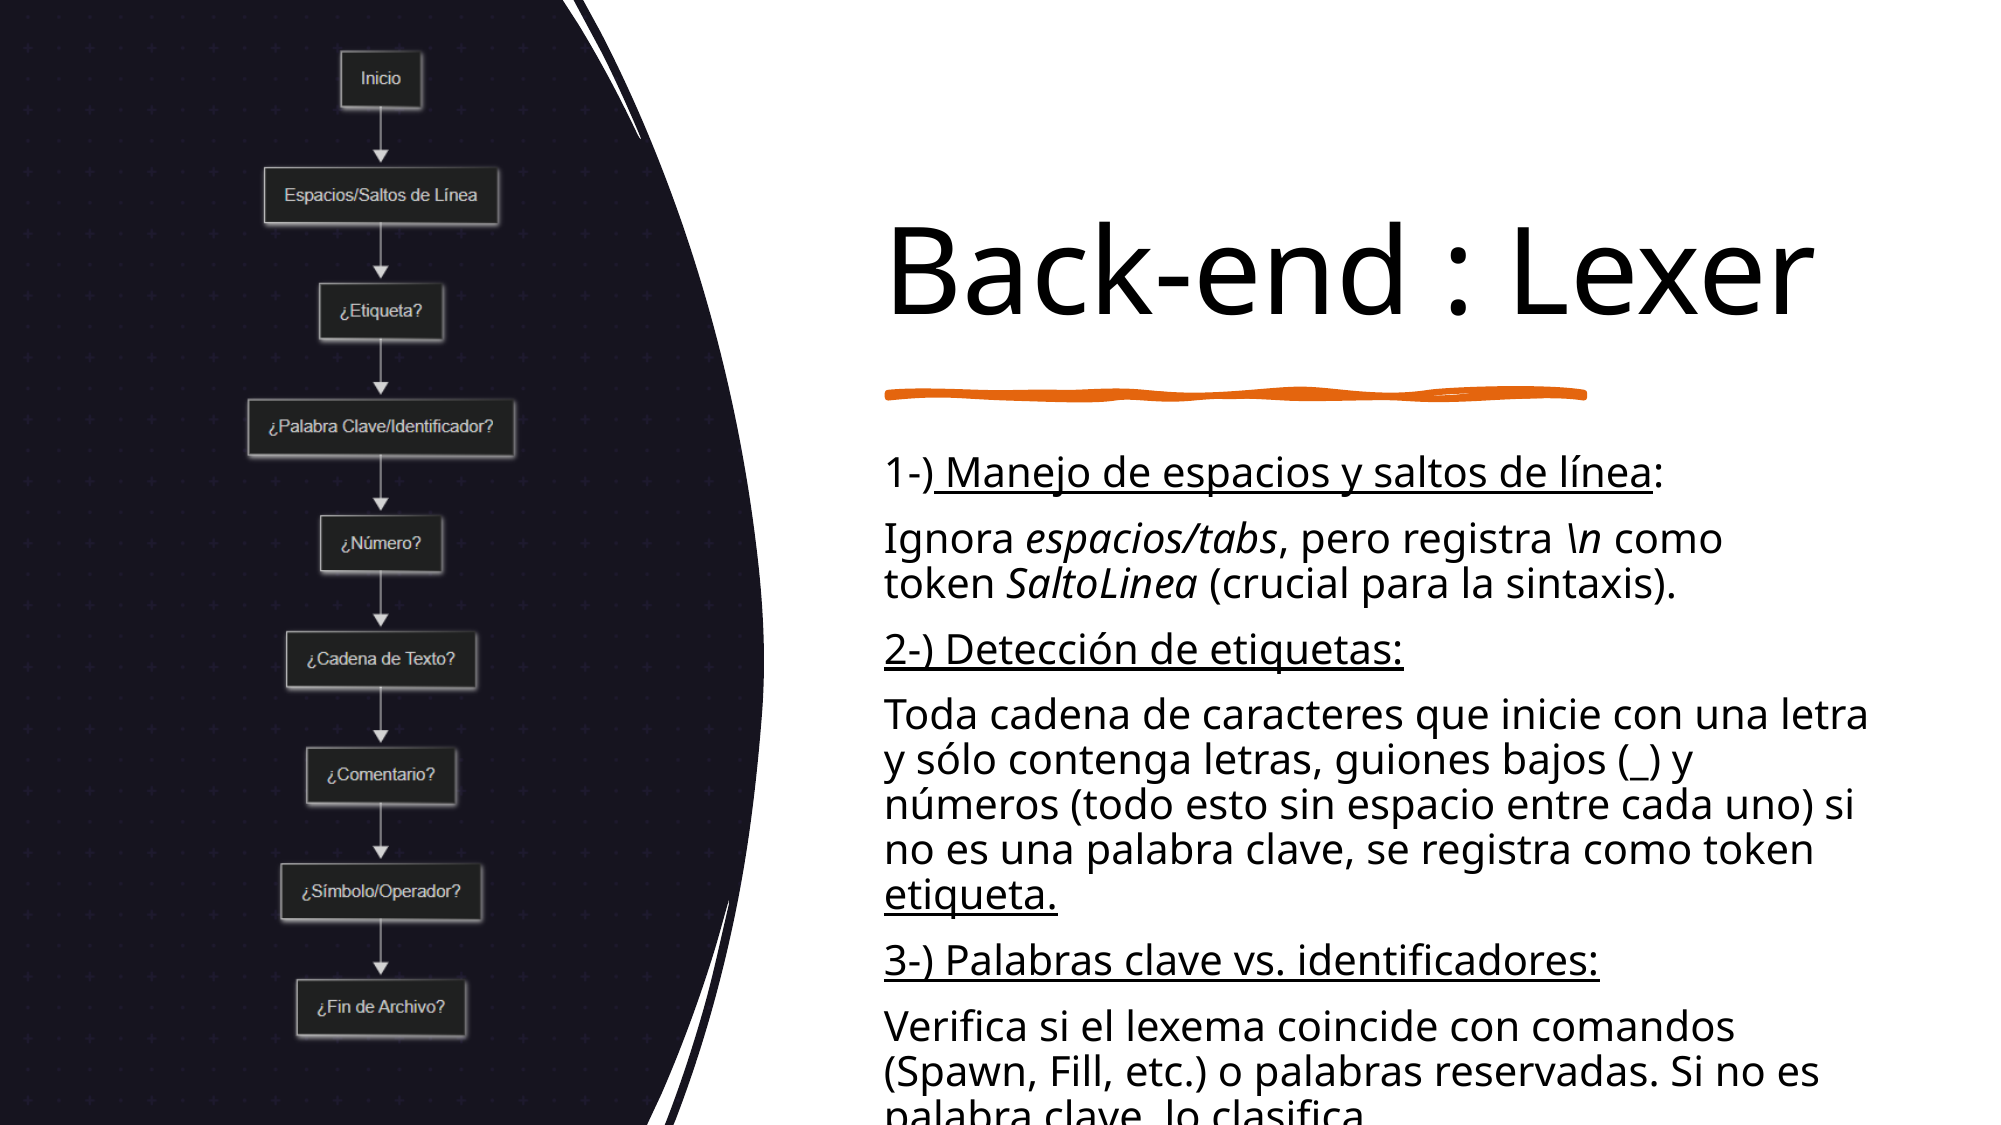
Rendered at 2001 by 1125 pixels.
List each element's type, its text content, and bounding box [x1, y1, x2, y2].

text_box [886, 388, 1586, 401]
title Back-end : Lexer [869, 53, 1895, 347]
text_box [764, 0, 2000, 1125]
picture [0, 0, 764, 1125]
list 1-) Manejo de espacios y saltos de línea: Ignora espacios/tabs, pero registra \n como token SaltoLinea (crucial para la sintaxis). 2-) Detección de etiquetas: Toda cadena de caracteres que inicie con una letra y sólo contenga letras, guiones bajos (_) y números (todo esto sin espacio entre cada uno) si no es una palabra clave, se registra como token etiqueta. 3-) Palabras clave vs. identificadores: Verifica si el lexema coincide con comandos (Spawn, Fill, etc.) o palabras reservadas. Si no es palabra clave, lo clasifica como Identificador (variable). 4-) Números: Captura secuencias de dígitos enteros (0, 2.147.483.647). No soporta decimales. [869, 443, 1895, 1044]
